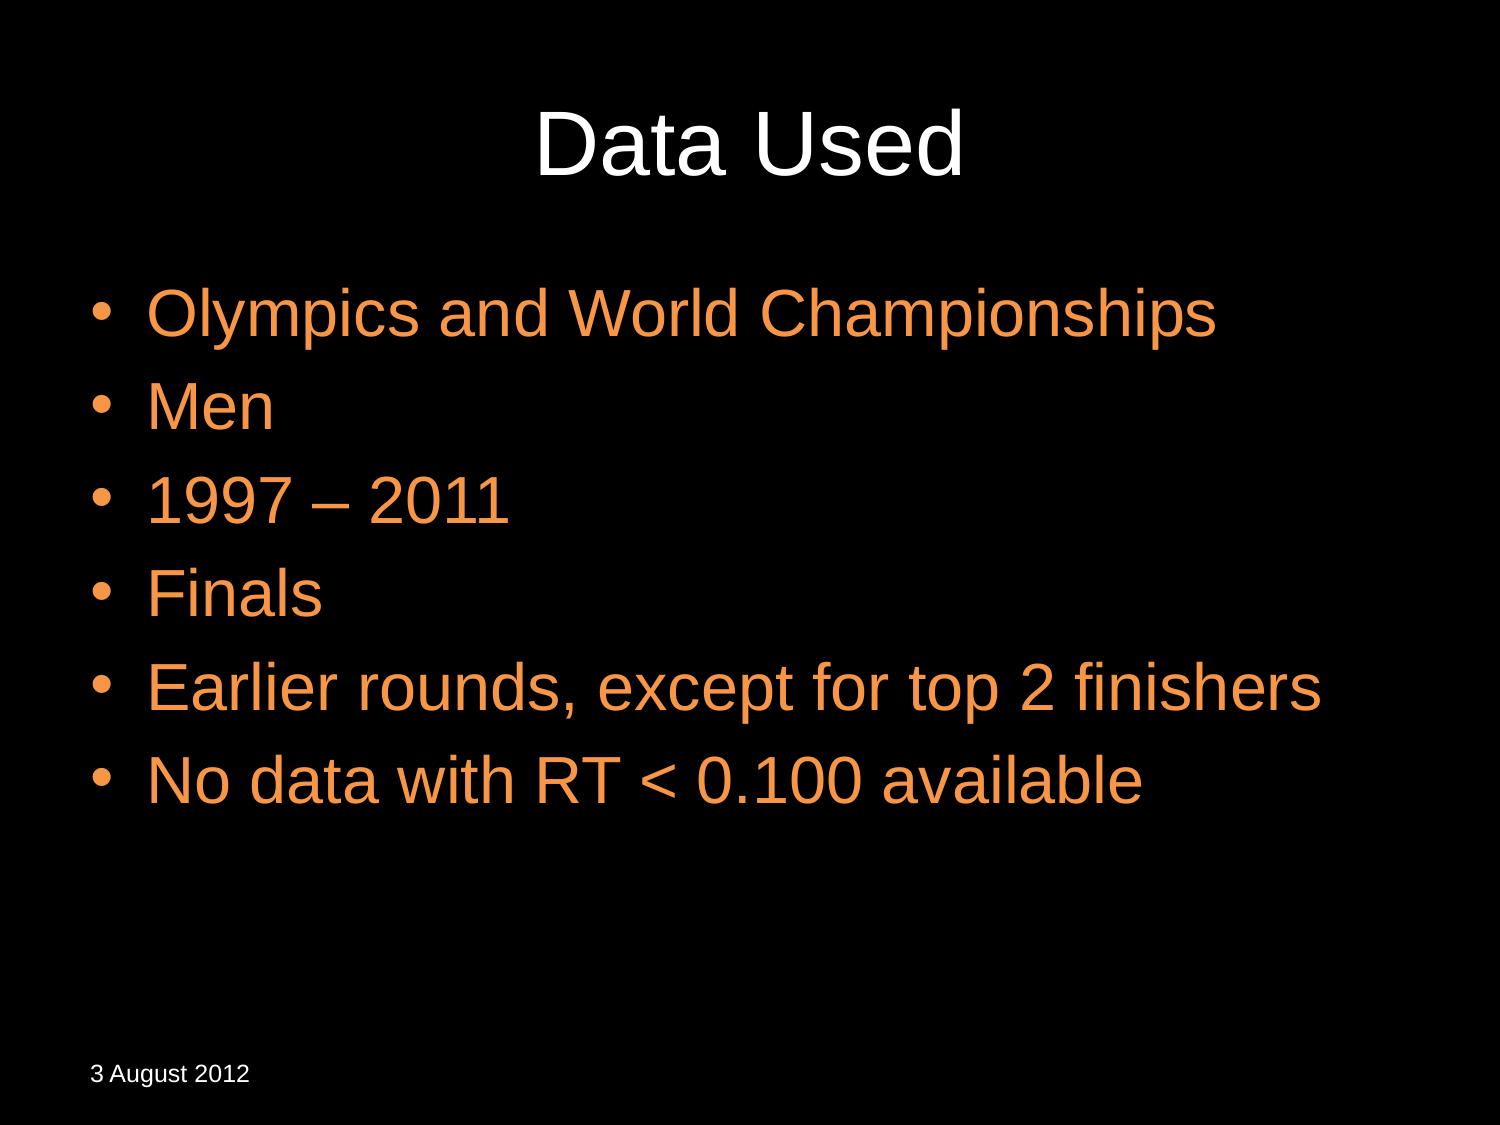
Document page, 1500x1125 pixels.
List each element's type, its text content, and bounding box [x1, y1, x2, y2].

list Olympics and World Championships Men 1997 – 2011 Finals Earlier rounds, except for top 2 finishers No data with RT < 0.100 available [75, 262, 1425, 1005]
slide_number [75, 1042, 425, 1103]
title Data Used [75, 45, 1425, 233]
